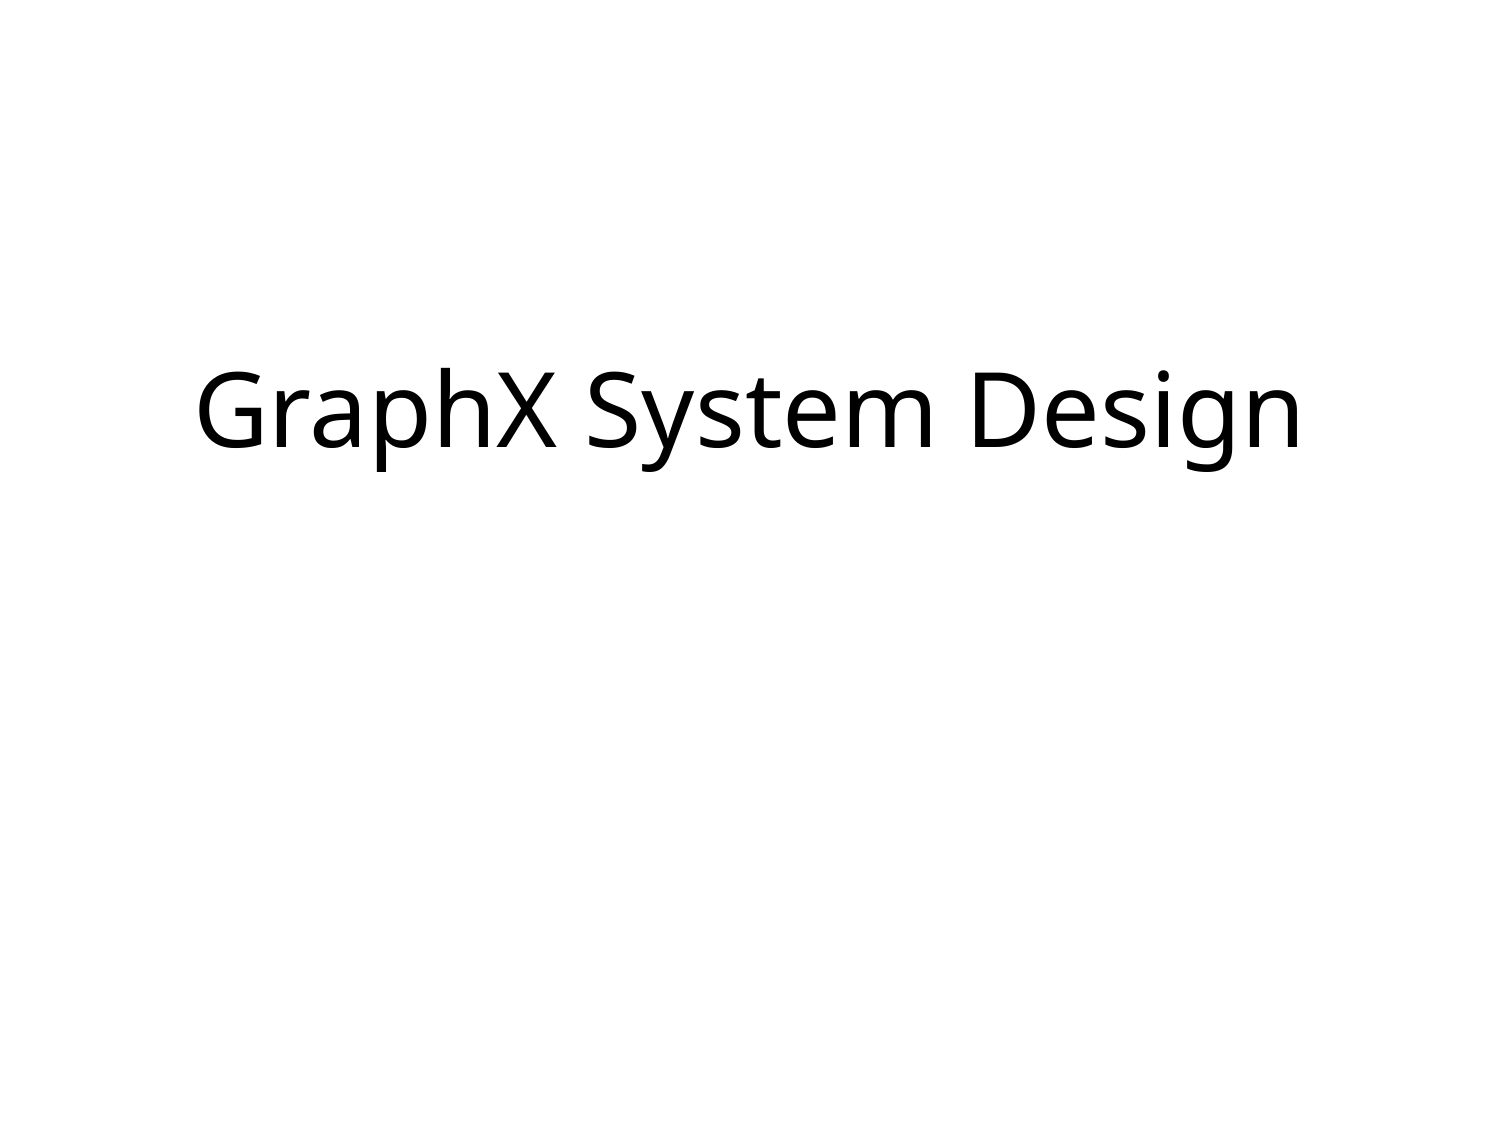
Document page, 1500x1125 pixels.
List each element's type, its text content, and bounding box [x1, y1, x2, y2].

title GraphX System Design [74, 312, 1426, 501]
